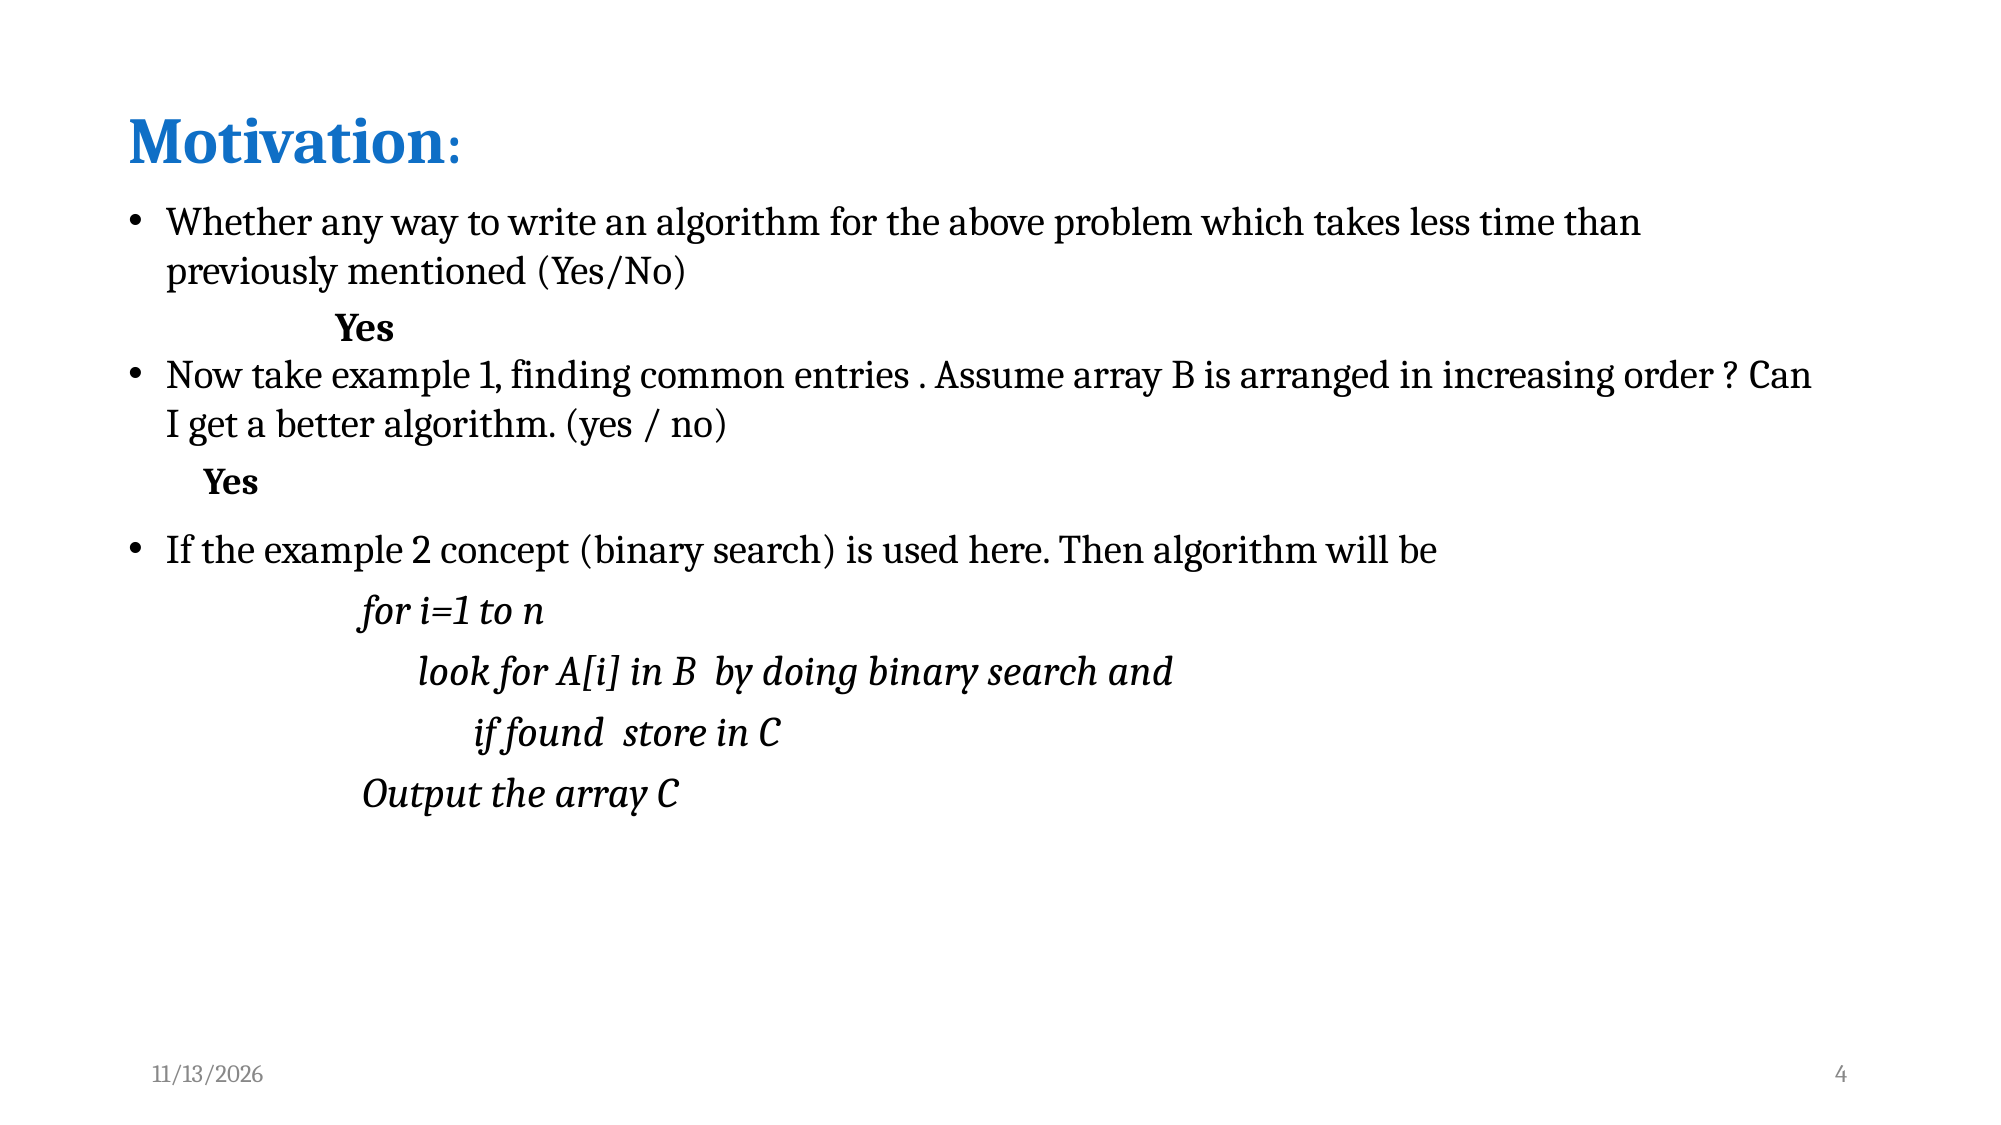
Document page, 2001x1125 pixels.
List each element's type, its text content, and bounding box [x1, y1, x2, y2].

list Motivation: Whether any way to write an algorithm for the above problem which takes less time than previously mentioned (Yes/No) Yes Now take example 1, finding common entries . Assume array B is arranged in increasing order ? Can I get a better algorithm. (yes / no) Yes If the example 2 concept (binary search) is used here. Then algorithm will be for i=1 to n look for A[i] in B by doing binary search and if found store in C Output the array C [113, 111, 1839, 1043]
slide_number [137, 1042, 588, 1103]
slide_number 4 [1412, 1042, 1863, 1103]
